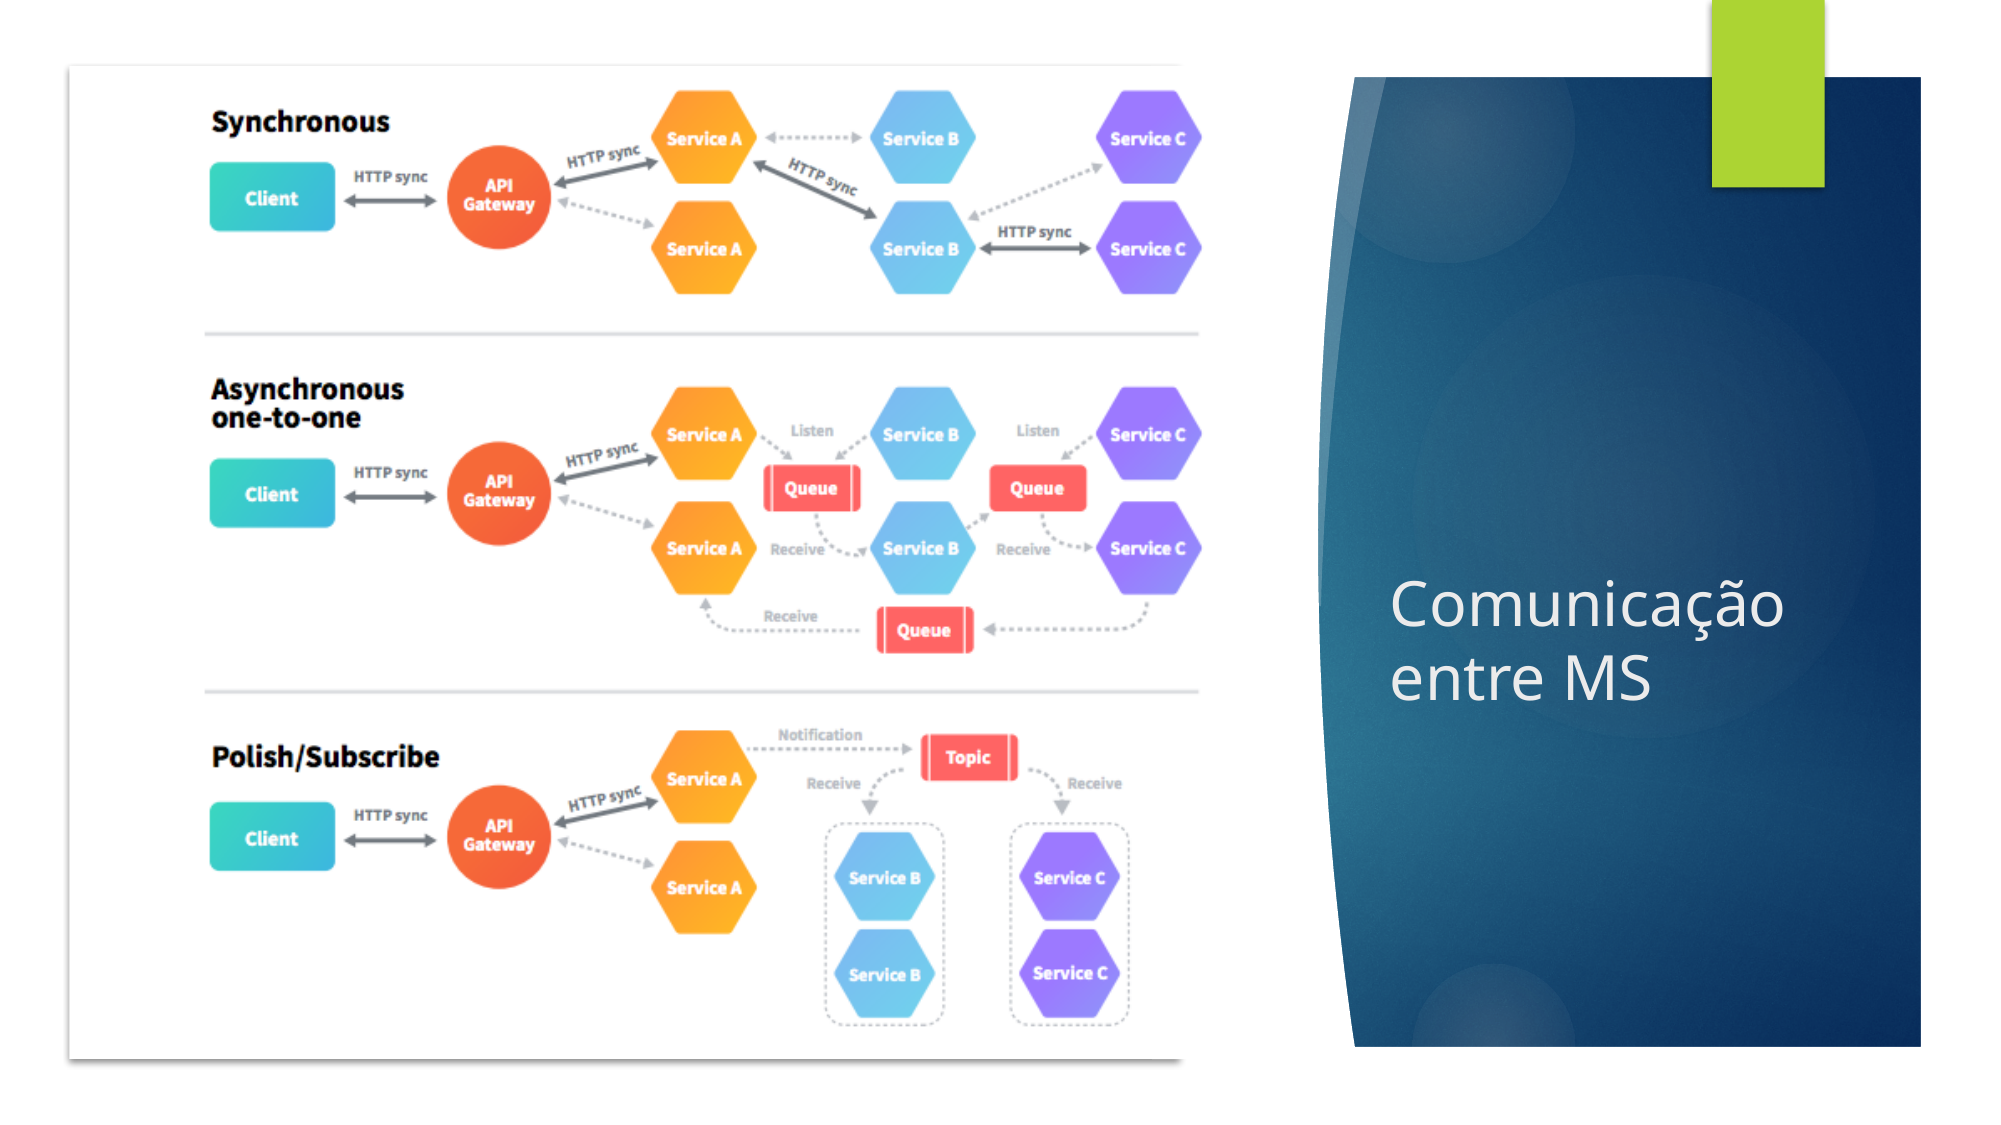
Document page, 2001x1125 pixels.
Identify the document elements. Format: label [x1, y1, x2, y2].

picture [174, 67, 1238, 1050]
text_box [0, 0, 2000, 1125]
text_box [69, 64, 1367, 1060]
